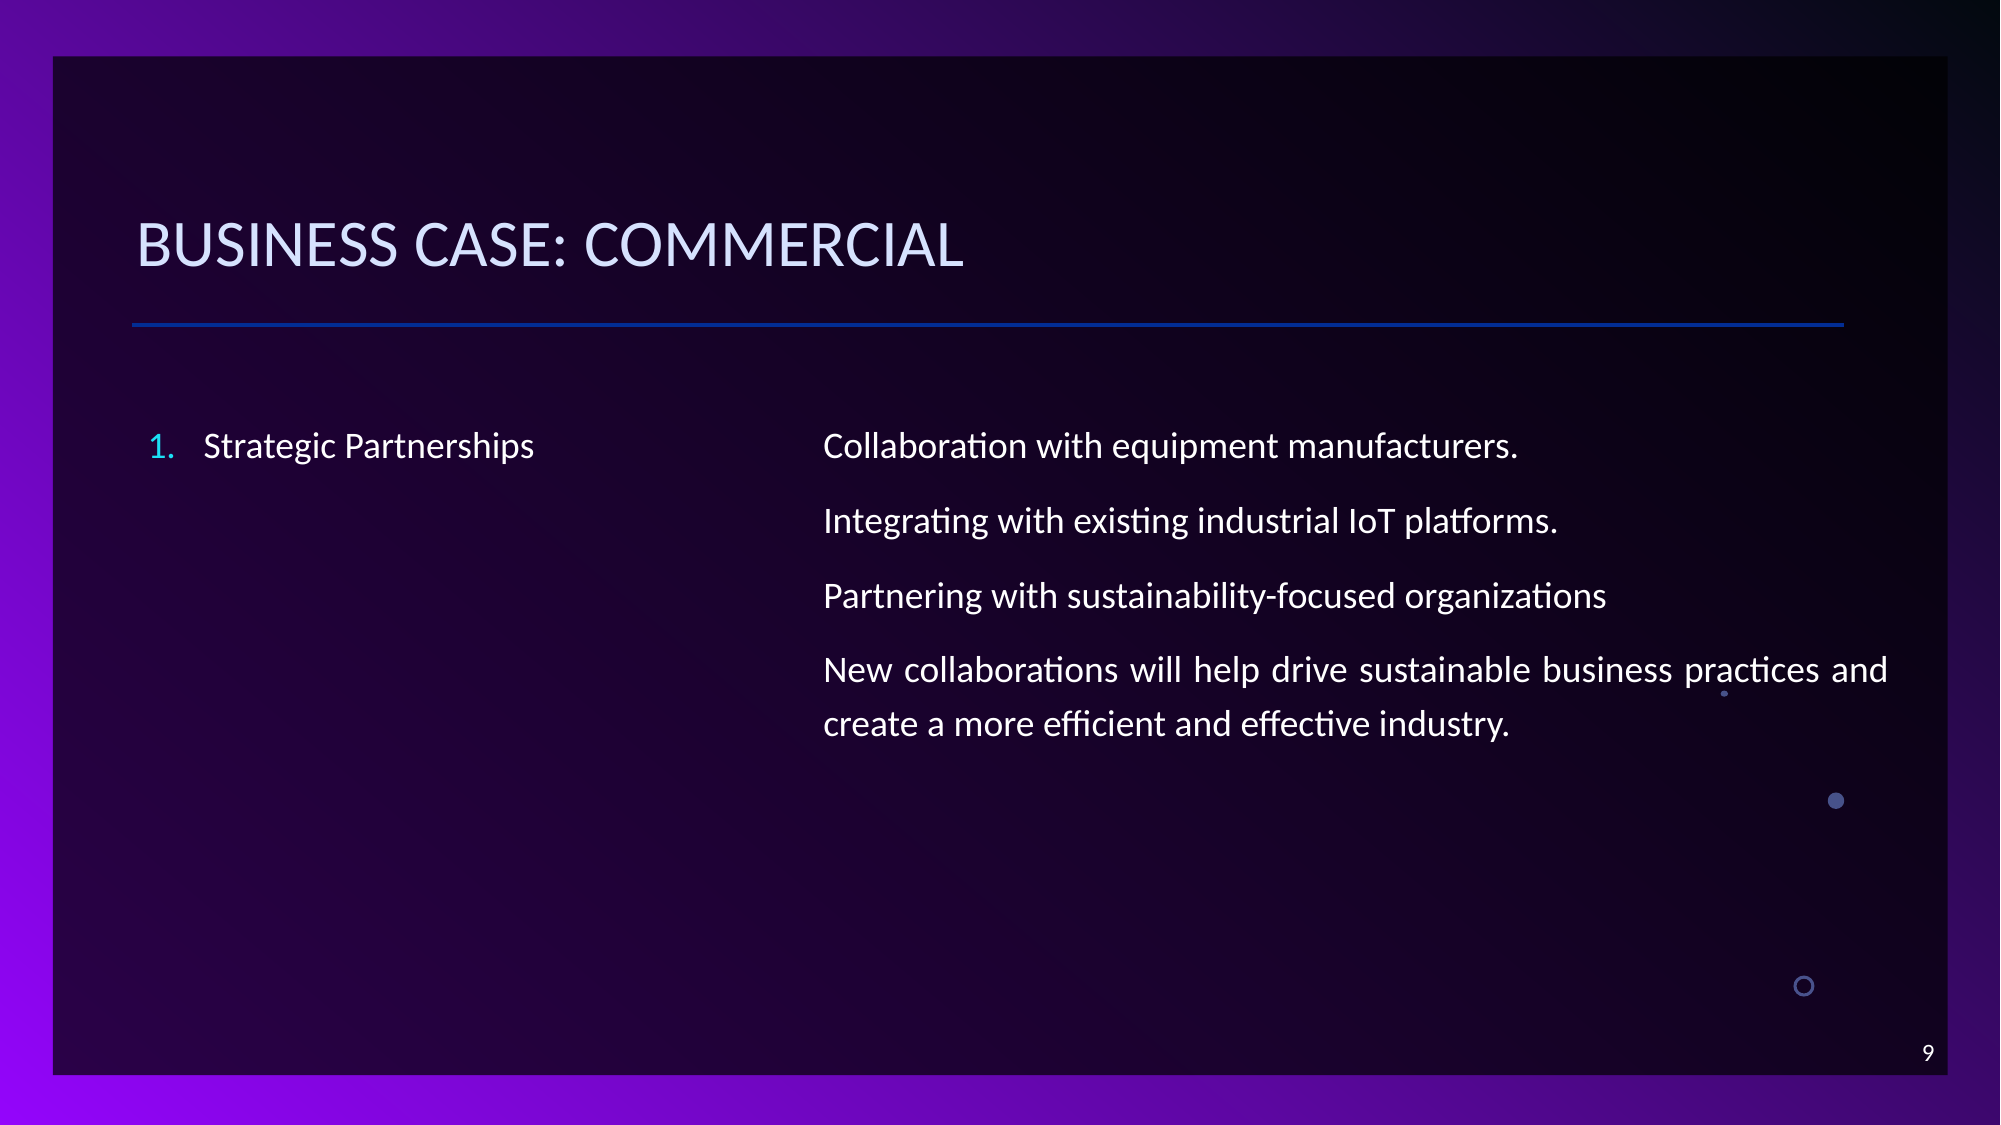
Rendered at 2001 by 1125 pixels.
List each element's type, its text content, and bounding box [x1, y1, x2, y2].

title Business case: Commercial [121, 70, 1845, 289]
list Collaboration with equipment manufacturers. Integrating with existing industrial IoT platforms. Partnering with sustainability-focused organizations New collaborations will help drive sustainable business practices and create a more efficient and effective industry. [808, 404, 1905, 1020]
list Strategic Partnerships [132, 404, 752, 1016]
slide_number 9 [1499, 1021, 1950, 1082]
